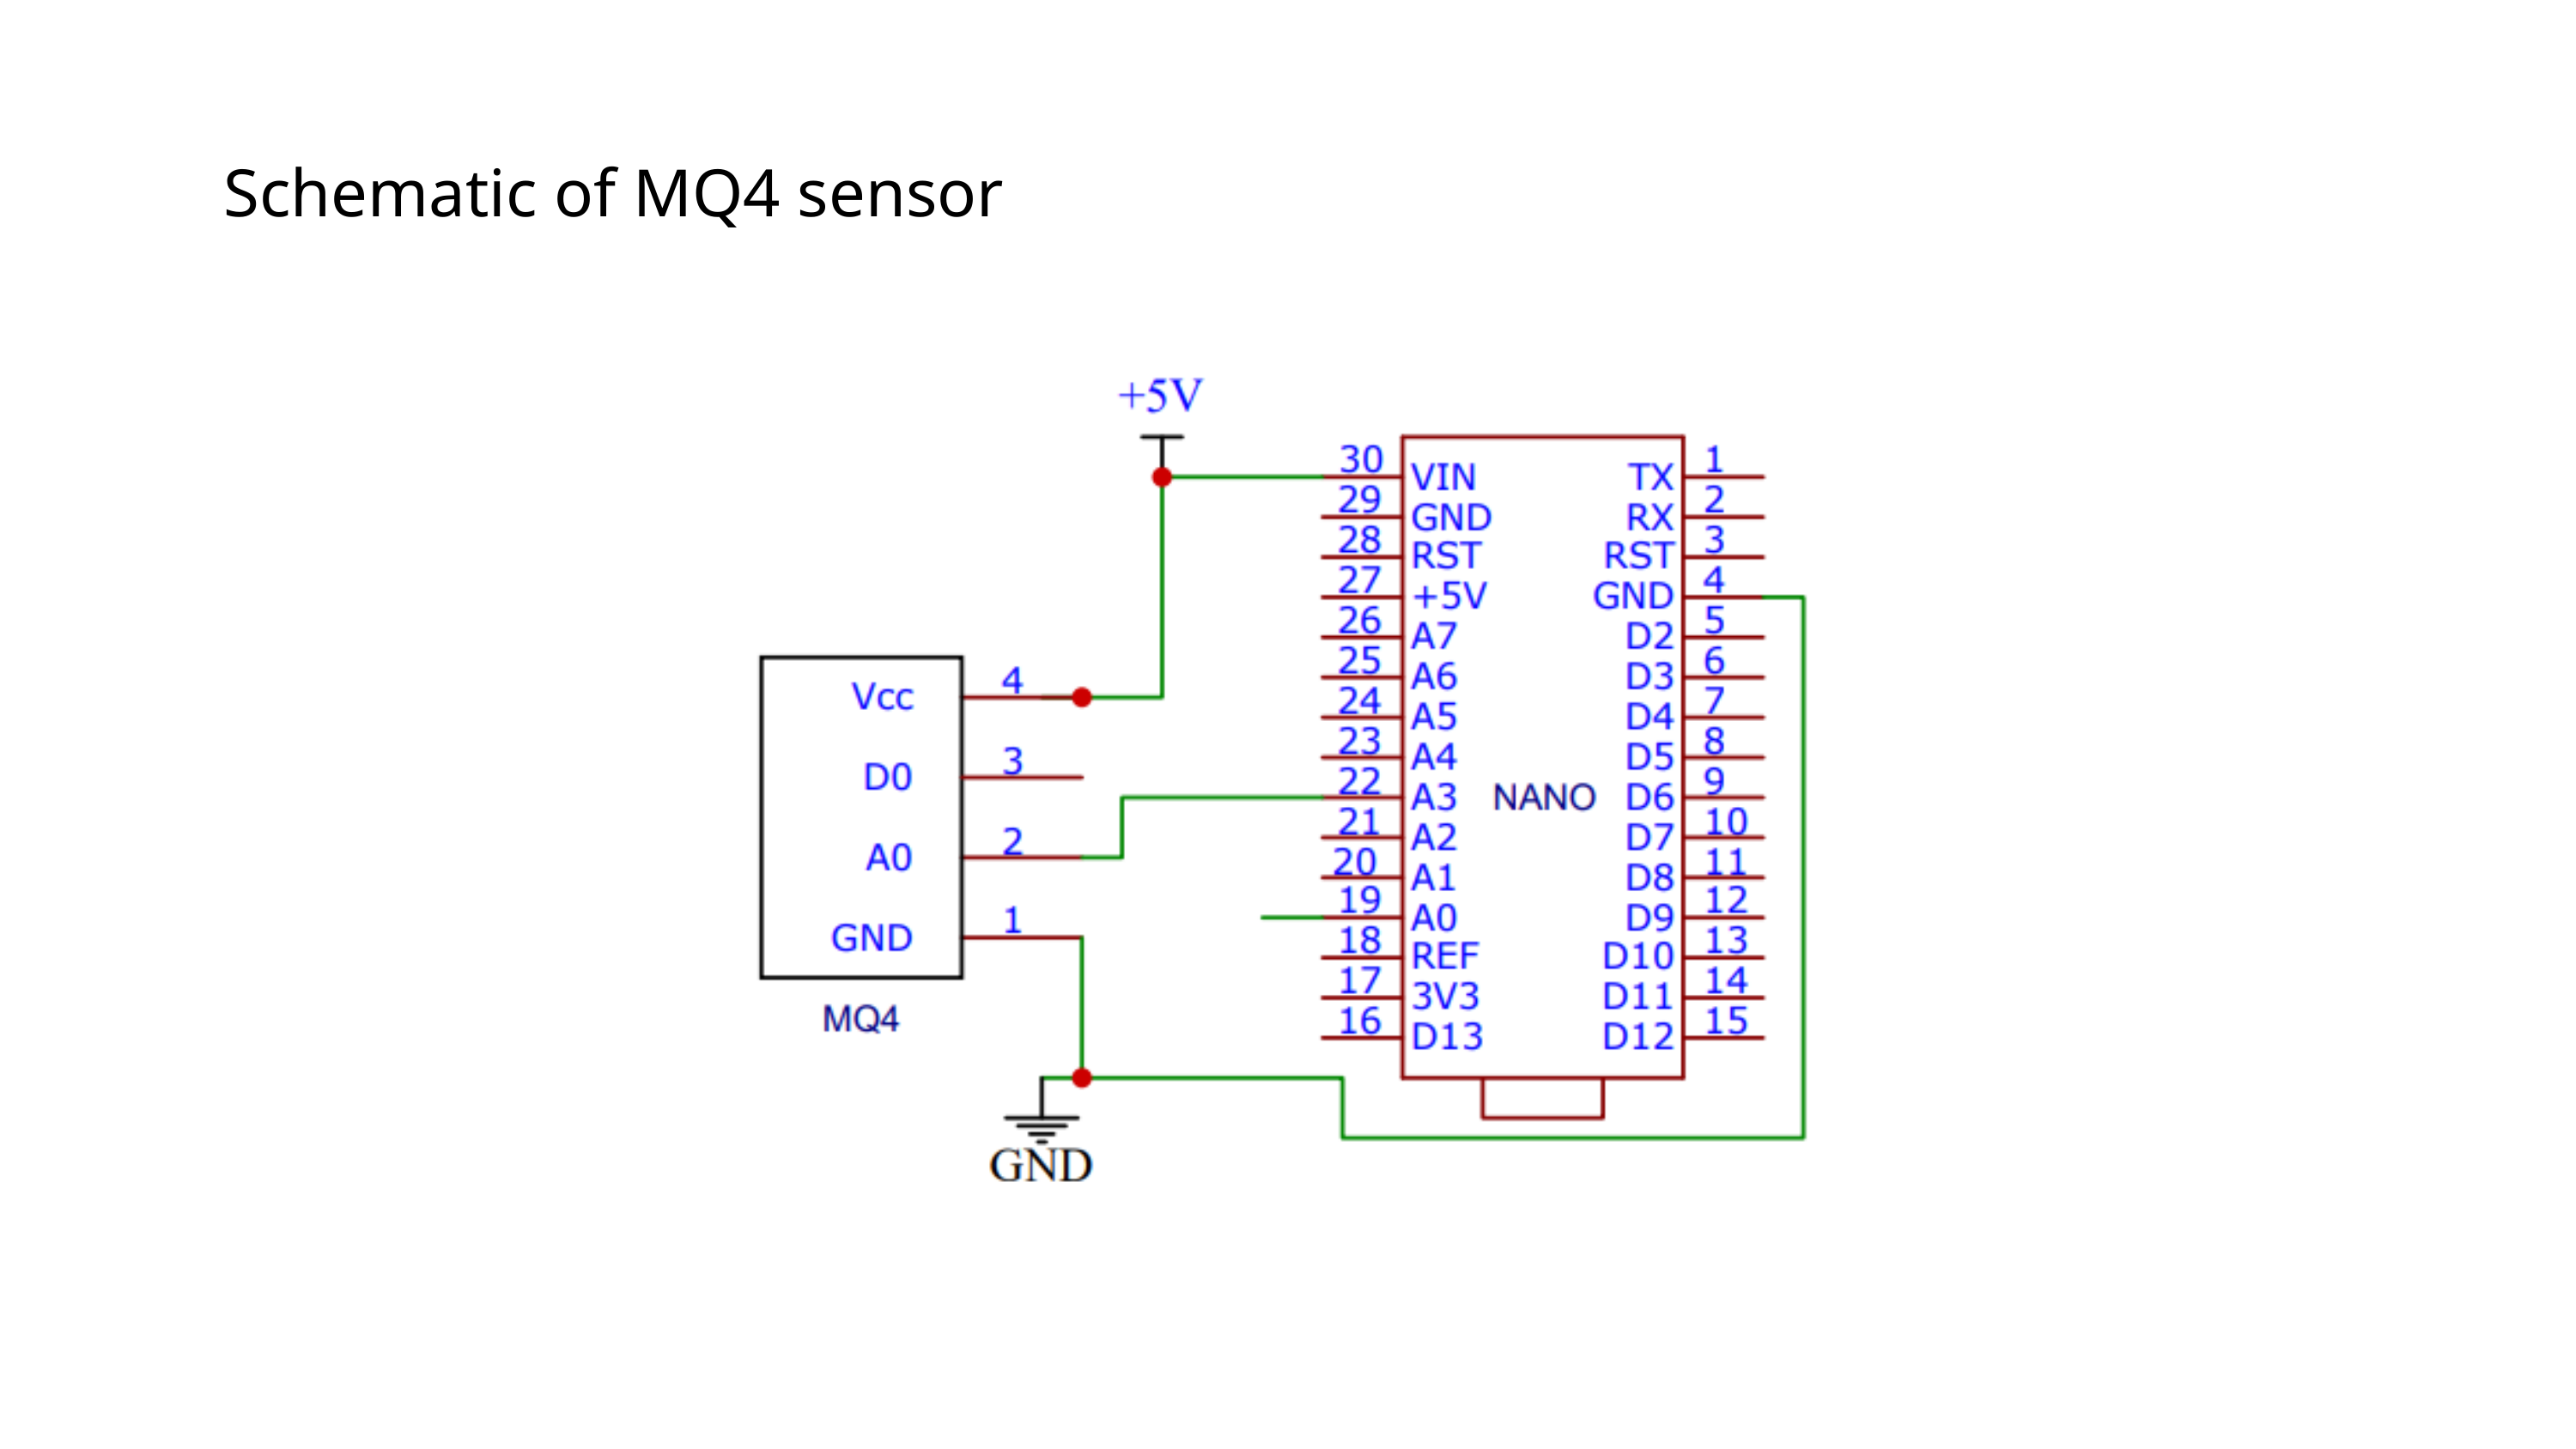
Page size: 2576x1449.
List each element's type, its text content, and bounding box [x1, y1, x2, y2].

picture [697, 329, 1879, 1331]
text_box Schematic of MQ4 sensor [210, 144, 1017, 236]
